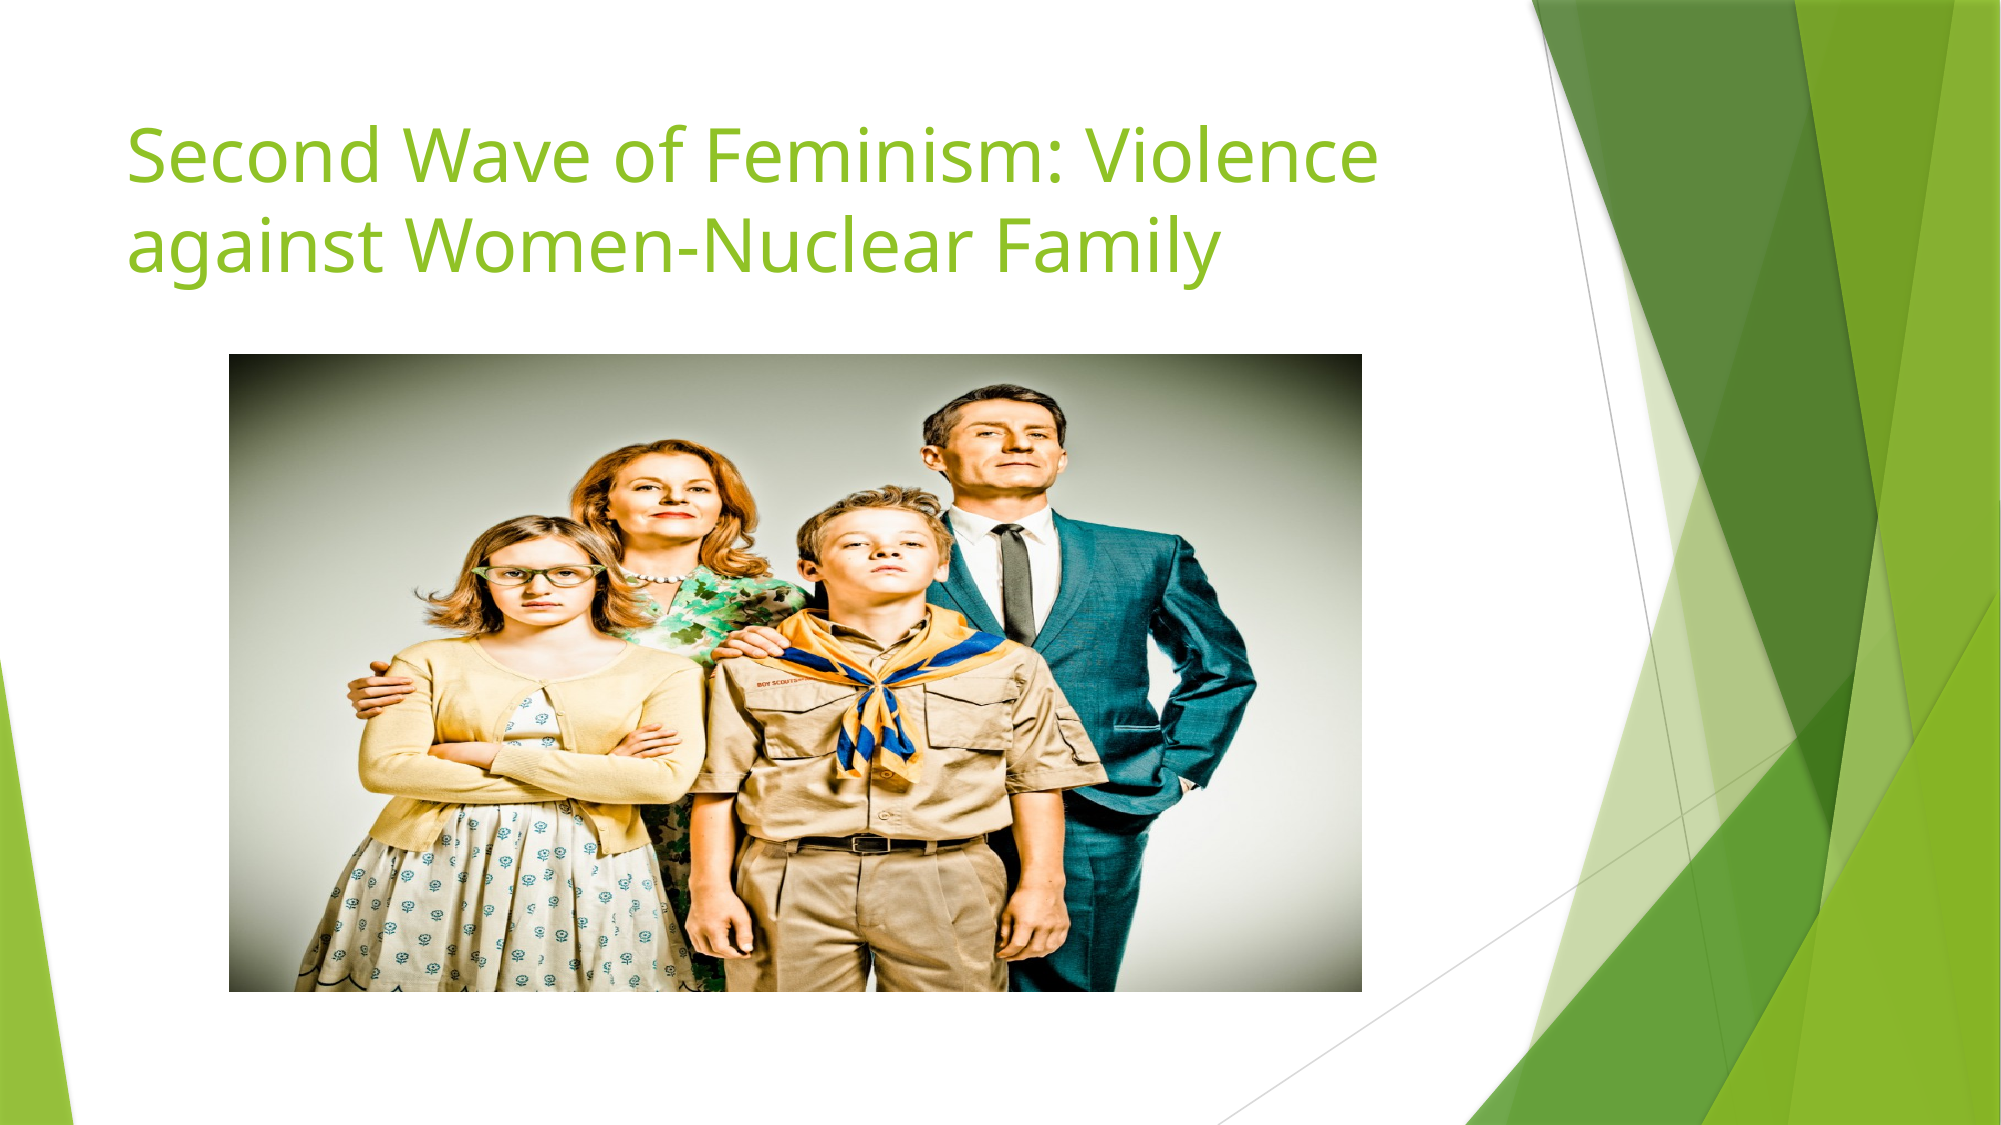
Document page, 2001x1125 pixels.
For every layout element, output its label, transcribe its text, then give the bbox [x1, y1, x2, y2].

title Second Wave of Feminism: Violence against Women-Nuclear Family [111, 99, 1522, 317]
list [229, 353, 1362, 992]
